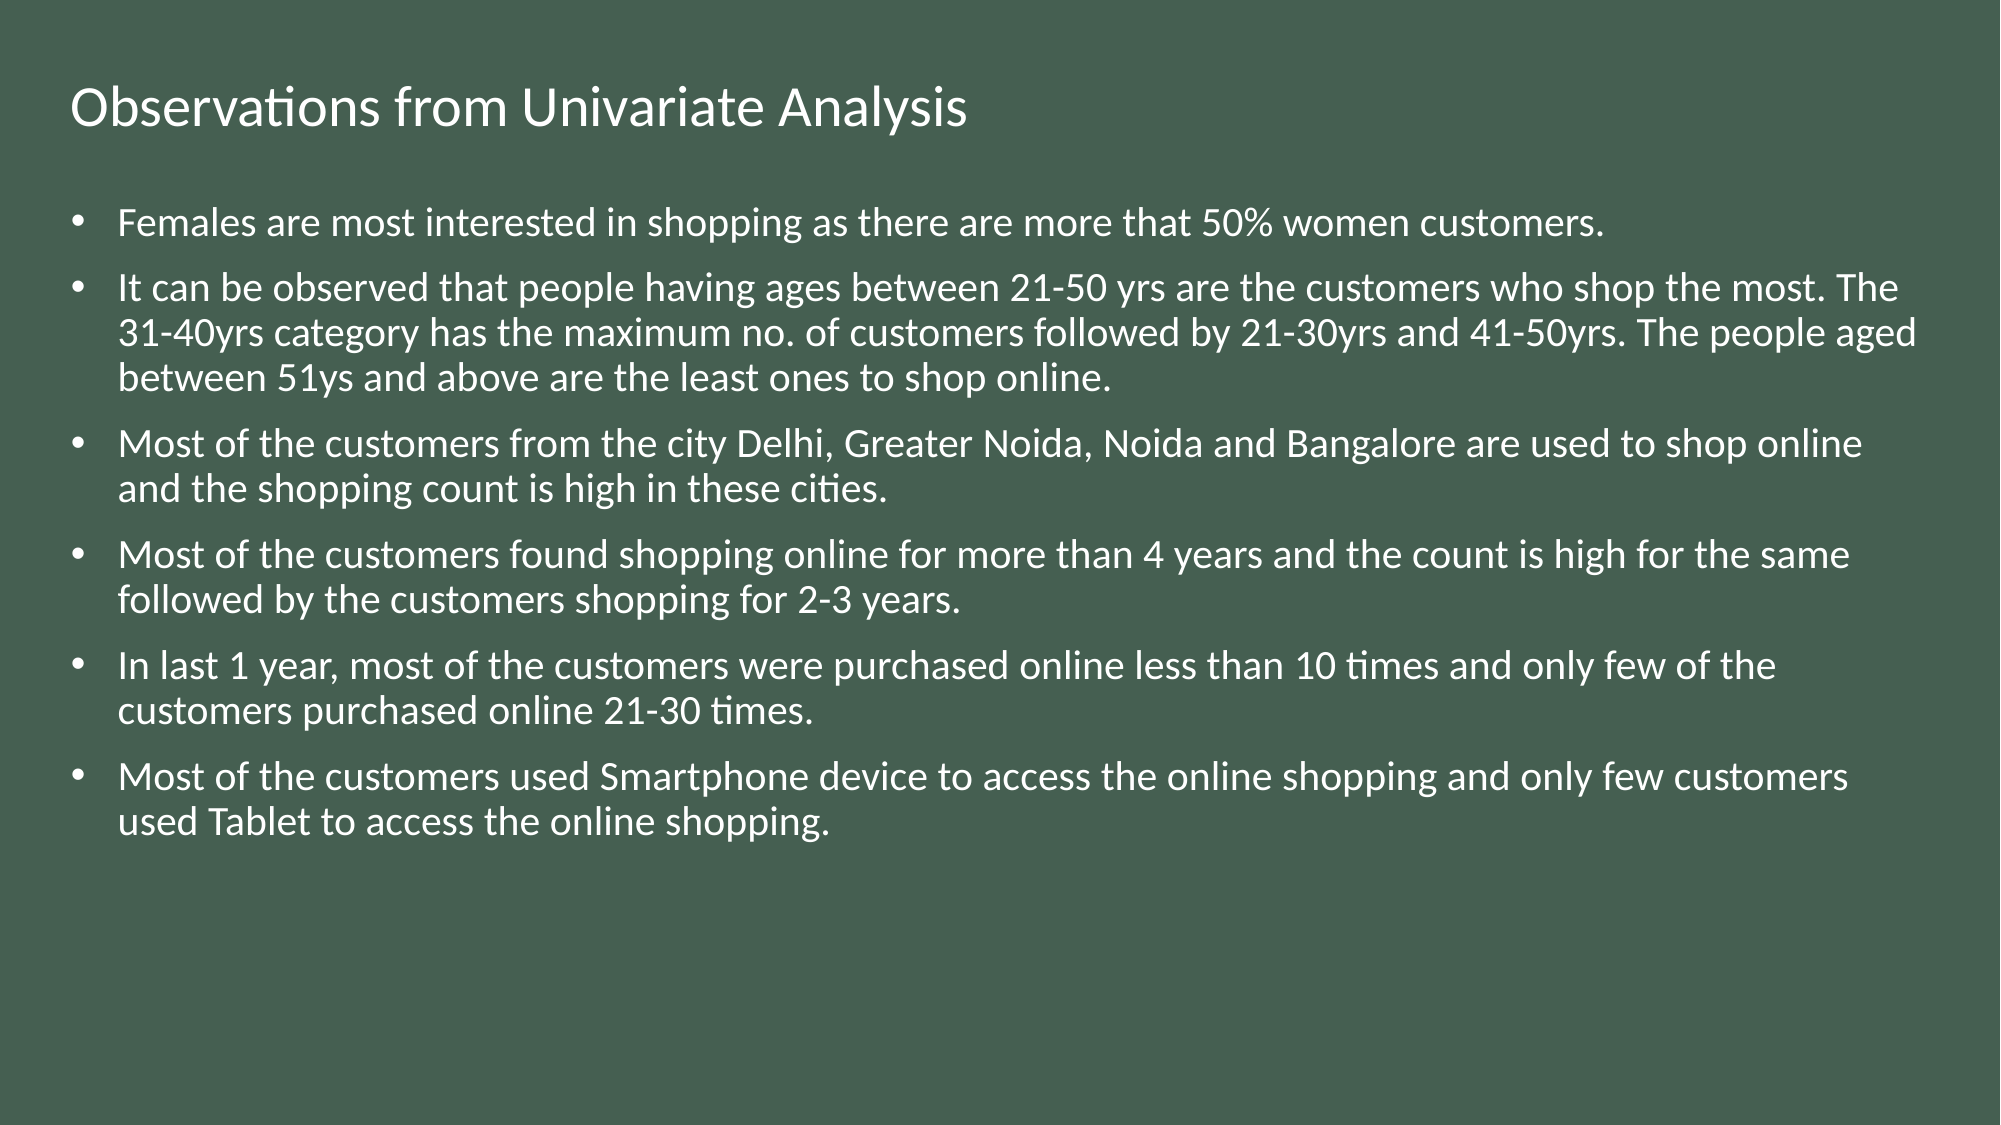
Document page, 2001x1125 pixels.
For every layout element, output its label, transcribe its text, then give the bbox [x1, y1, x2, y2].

title Observations from Univariate Analysis [55, 67, 1556, 147]
subtitle Females are most interested in shopping as there are more that 50% women customers. It can be observed that people having ages between 21-50 yrs are the customers who shop the most. The 31-40yrs category has the maximum no. of customers followed by 21-30yrs and 41-50yrs. The people aged between 51ys and above are the least ones to shop online. Most of the customers from the city Delhi, Greater Noida, Noida and Bangalore are used to shop online and the shopping count is high in these cities. Most of the customers found shopping online for more than 4 years and the count is high for the same followed by the customers shopping for 2-3 years. In last 1 year, most of the customers were purchased online less than 10 times and only few of the customers purchased online 21-30 times. Most of the customers used Smartphone device to access the online shopping and only few customers used Tablet to access the online shopping. [55, 192, 1945, 933]
